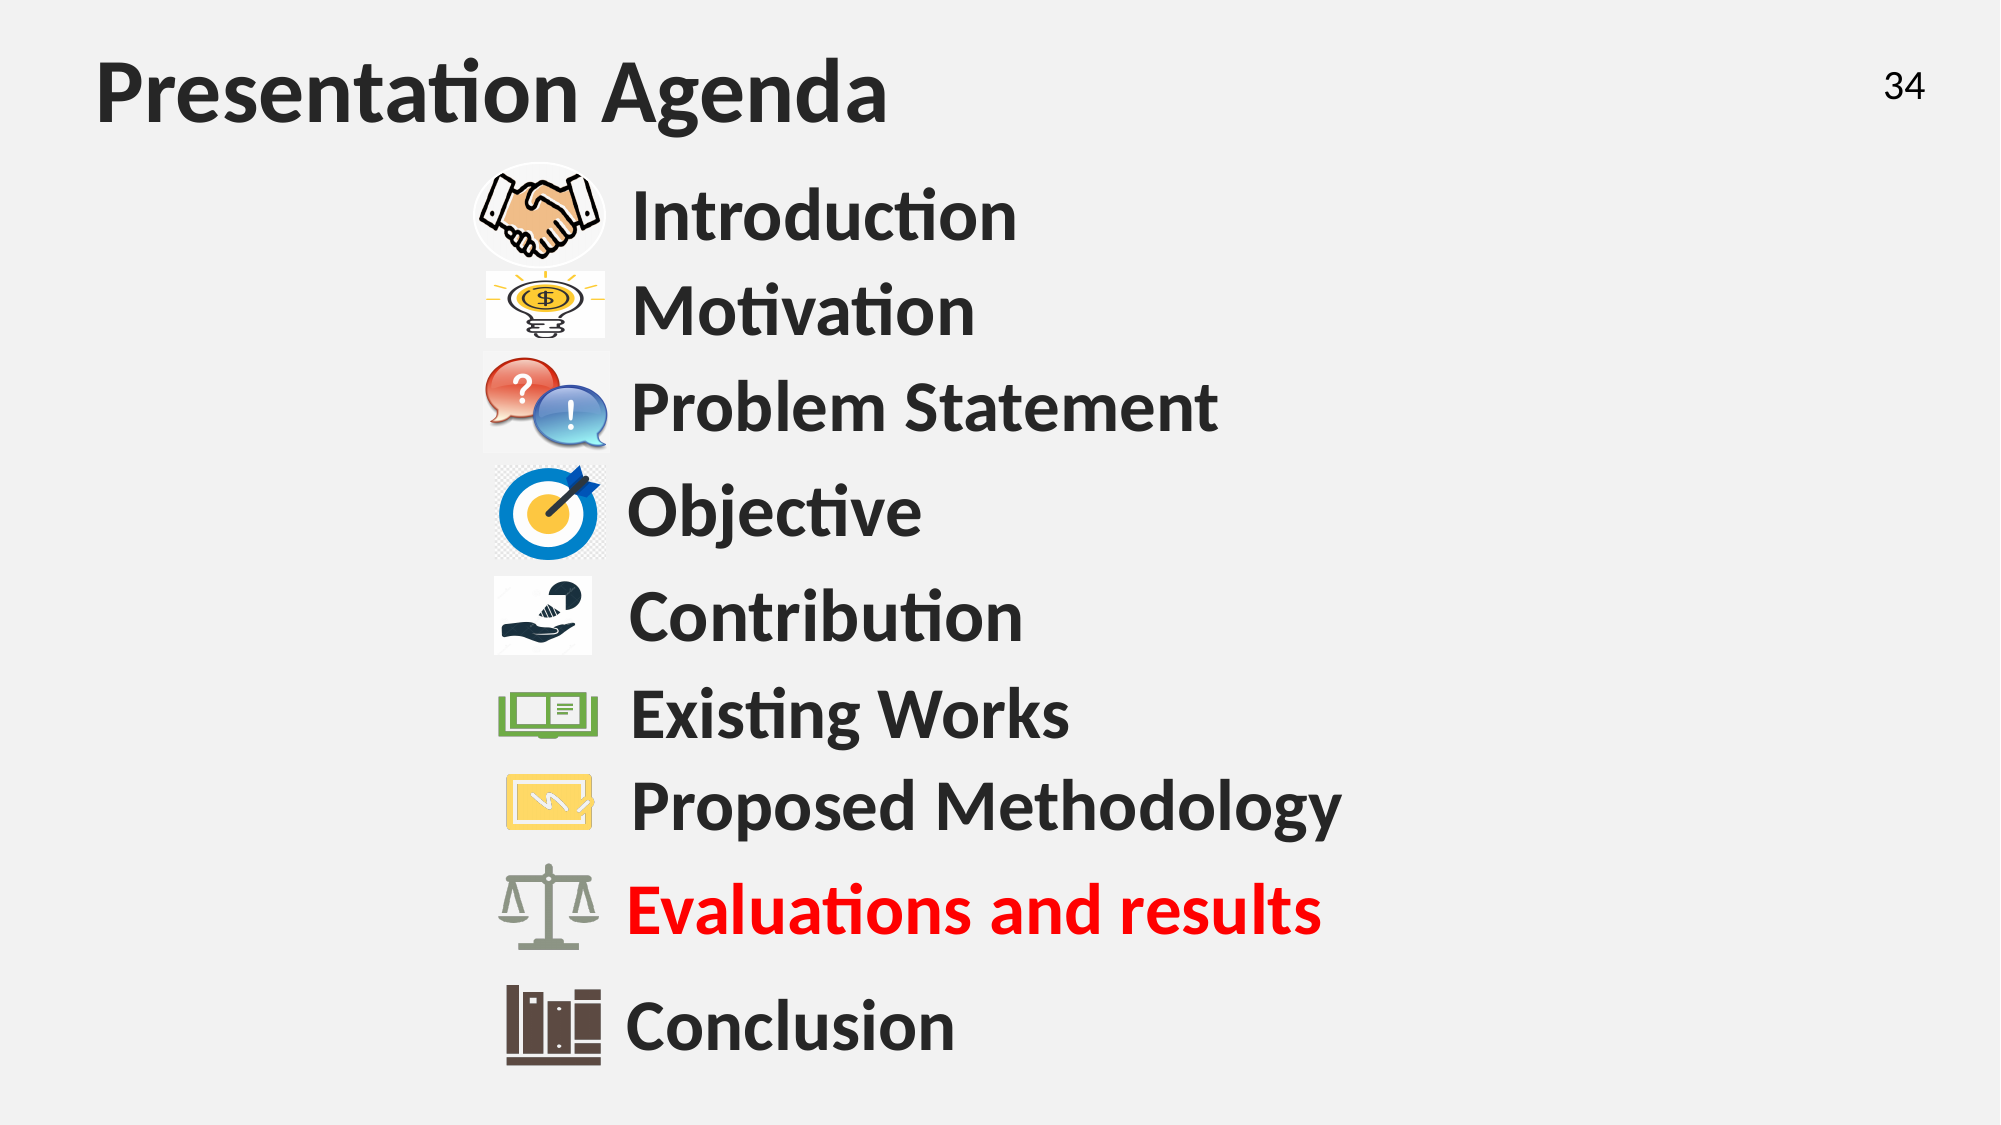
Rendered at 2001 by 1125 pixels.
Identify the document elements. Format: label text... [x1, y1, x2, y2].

picture [483, 351, 610, 453]
text_box Contribution [614, 564, 1836, 670]
text_box Motivation [616, 269, 1838, 351]
picture [494, 576, 592, 656]
text_box Problem Statement [616, 351, 1948, 465]
text_box Existing Works [549, 650, 1130, 741]
picture [488, 855, 609, 958]
text_box Introduction [616, 163, 1838, 269]
picture [498, 754, 600, 850]
picture [488, 969, 619, 1081]
text_box Conclusion [619, 974, 1753, 1079]
picture [486, 271, 605, 338]
picture [494, 681, 602, 749]
text_box Objective [612, 460, 1834, 565]
picture [494, 465, 606, 560]
text_box [473, 161, 606, 269]
title Presentation Agenda [80, 27, 1806, 159]
text_box Evaluations and results [611, 858, 1806, 964]
text_box Proposed Methodology [550, 741, 1600, 872]
